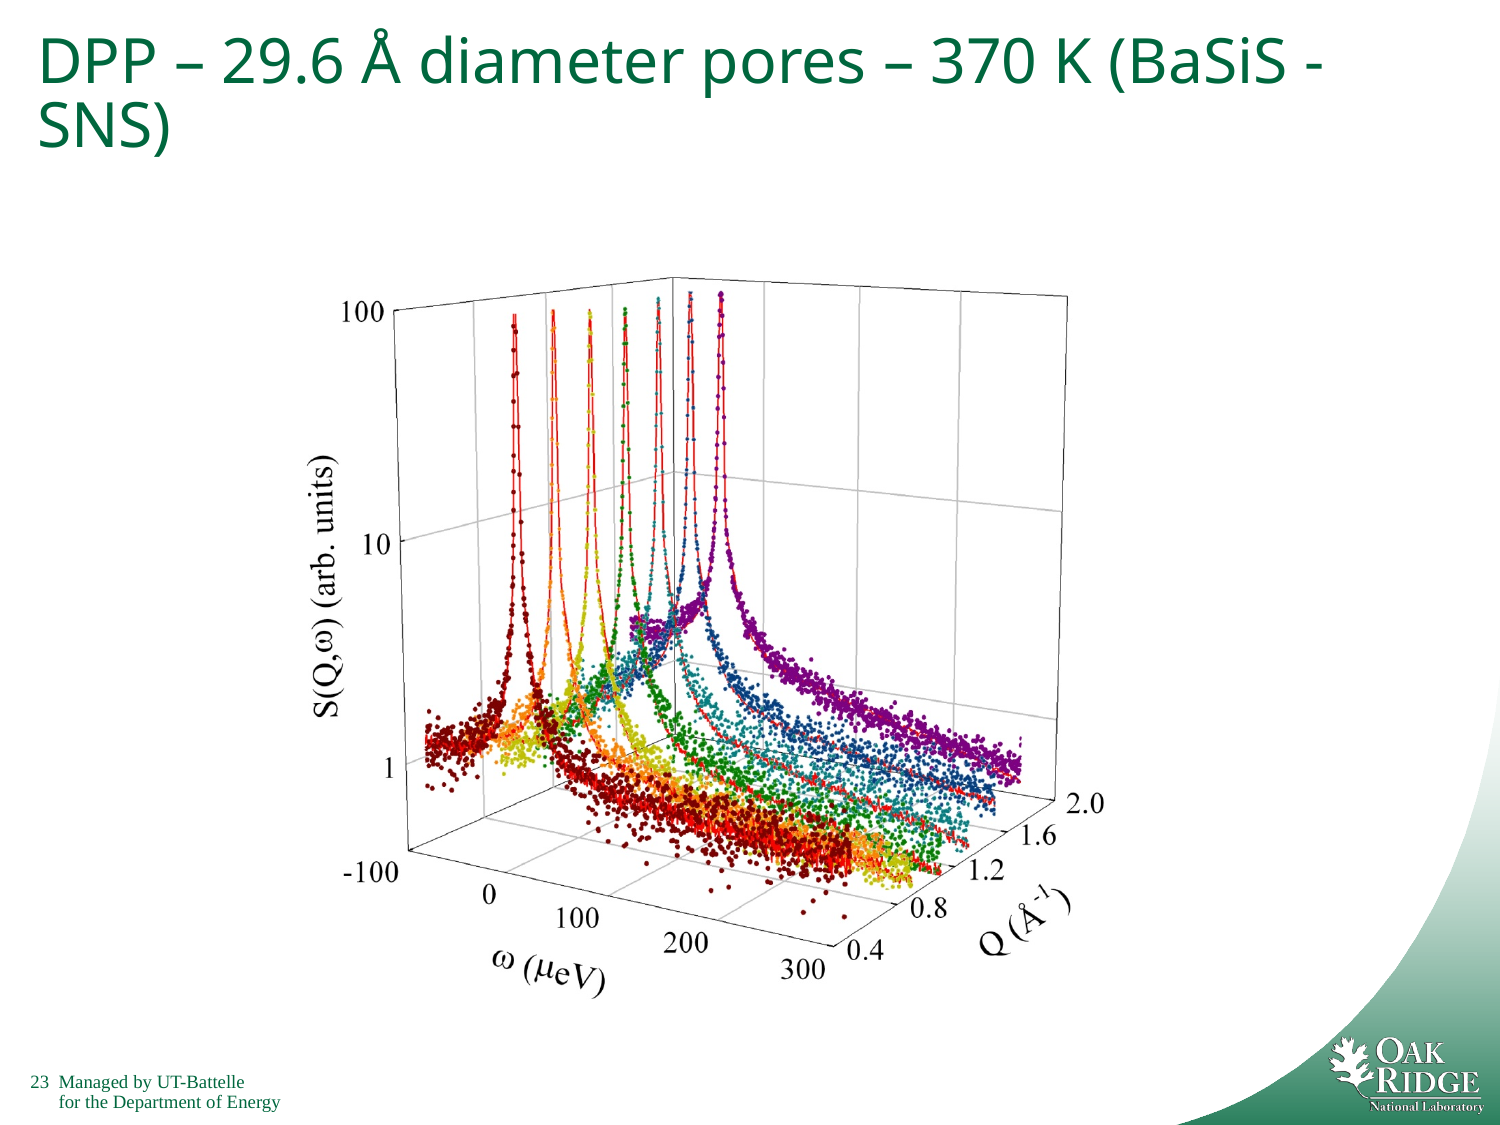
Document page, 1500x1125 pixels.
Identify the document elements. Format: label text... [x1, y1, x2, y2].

picture [1318, 1027, 1495, 1119]
title DPP – 29.6 Å diameter pores – 370 K (BaSiS - SNS) [21, 25, 1462, 169]
picture [242, 170, 1142, 1012]
